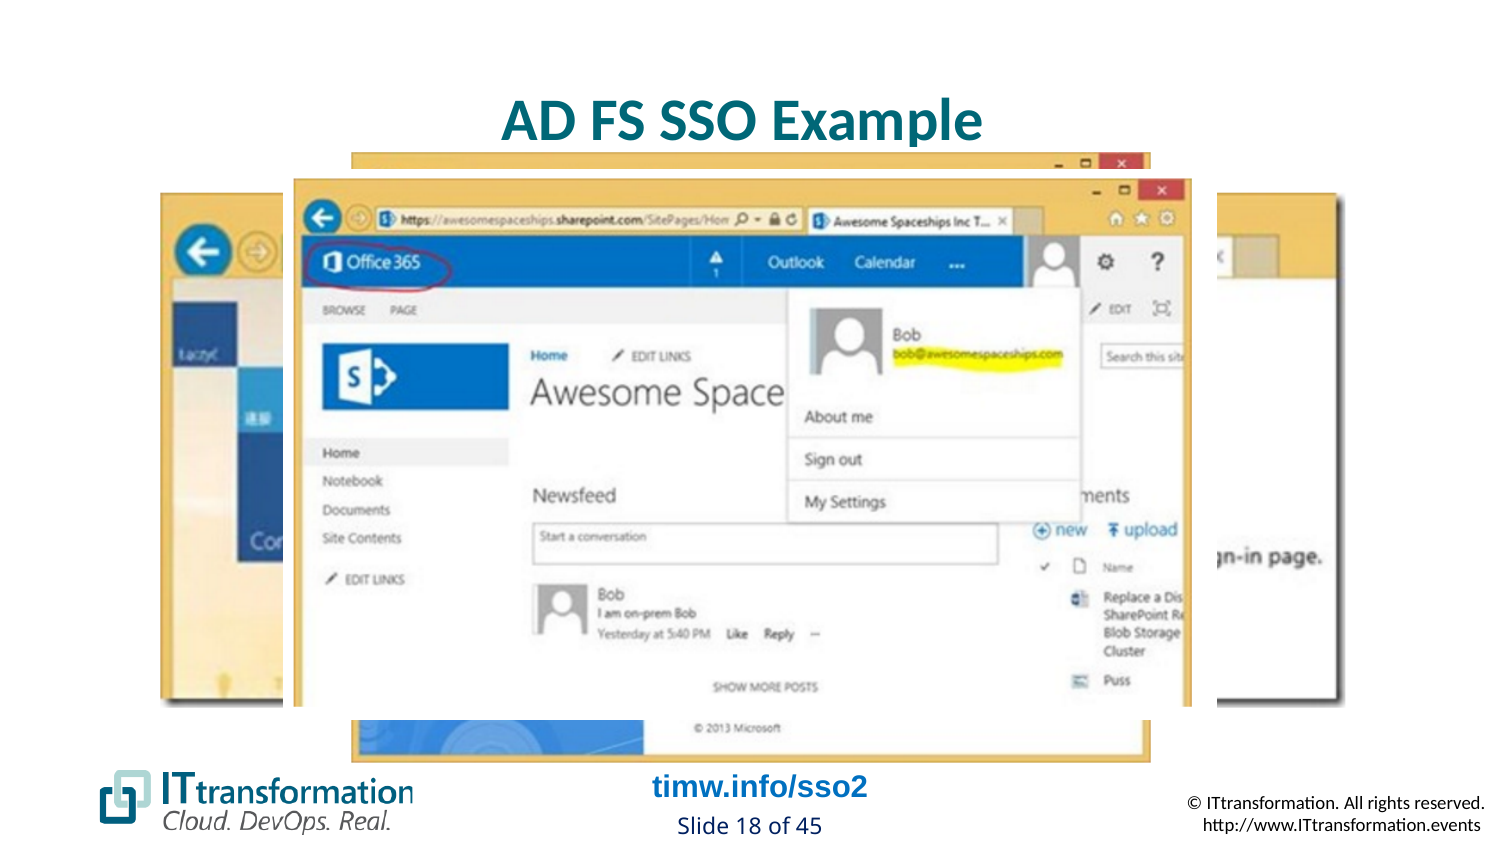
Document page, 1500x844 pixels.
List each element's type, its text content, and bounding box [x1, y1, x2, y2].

picture [99, 147, 1353, 835]
text_box timw.info/sso2 [637, 779, 1063, 812]
title AD FS SSO Example [86, 72, 1414, 127]
text_box © ITtransformation. All rights reserved. http://www.ITtransformation.events [1062, 783, 1500, 843]
